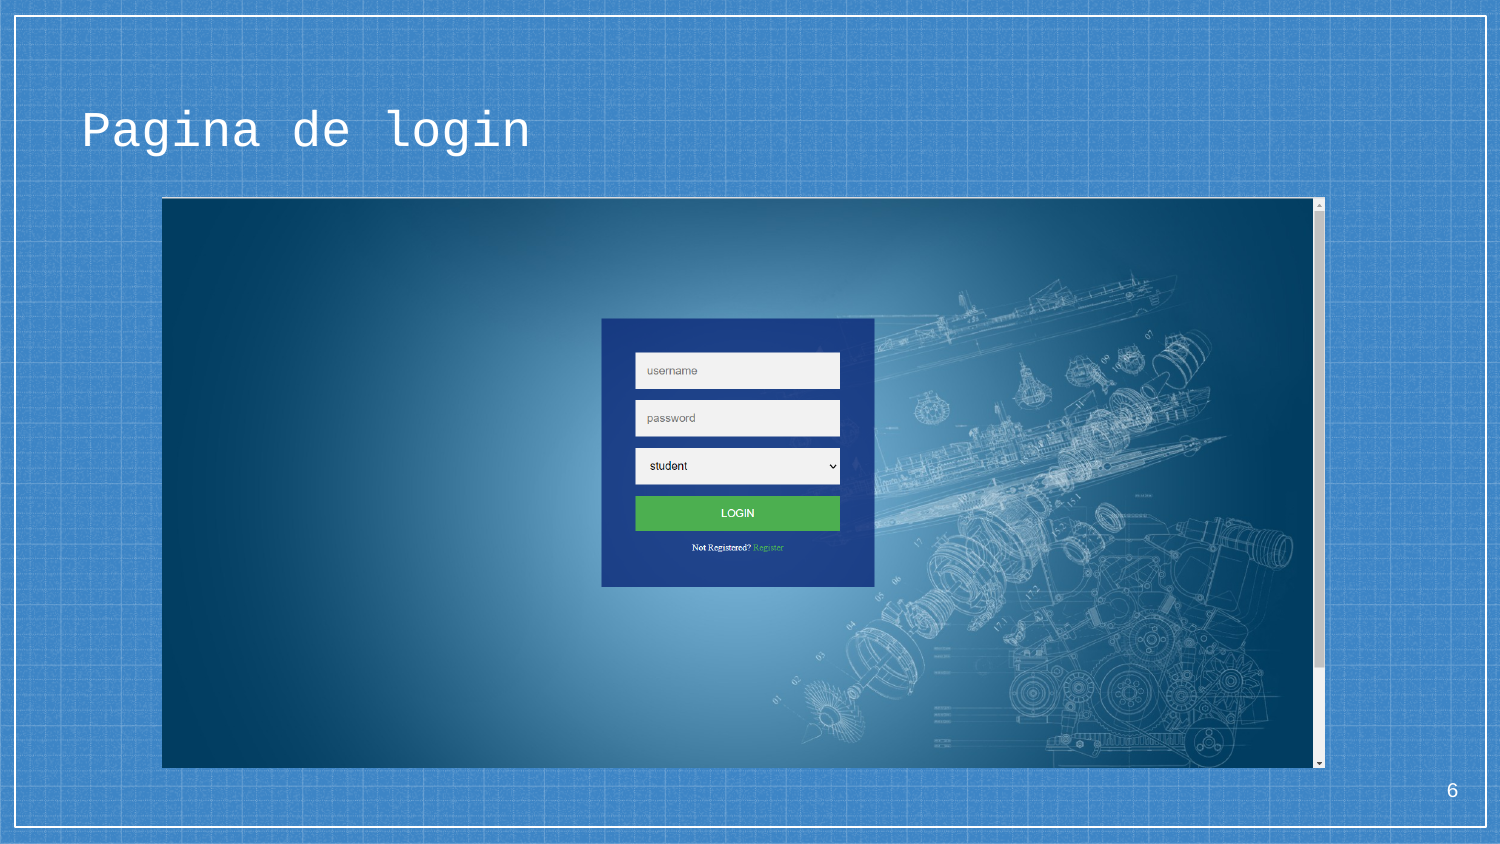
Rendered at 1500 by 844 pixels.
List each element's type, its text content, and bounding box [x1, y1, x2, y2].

title Pagina de login [66, 81, 1417, 185]
slide_number 6 [1398, 761, 1474, 810]
picture [0, 0, 1500, 844]
